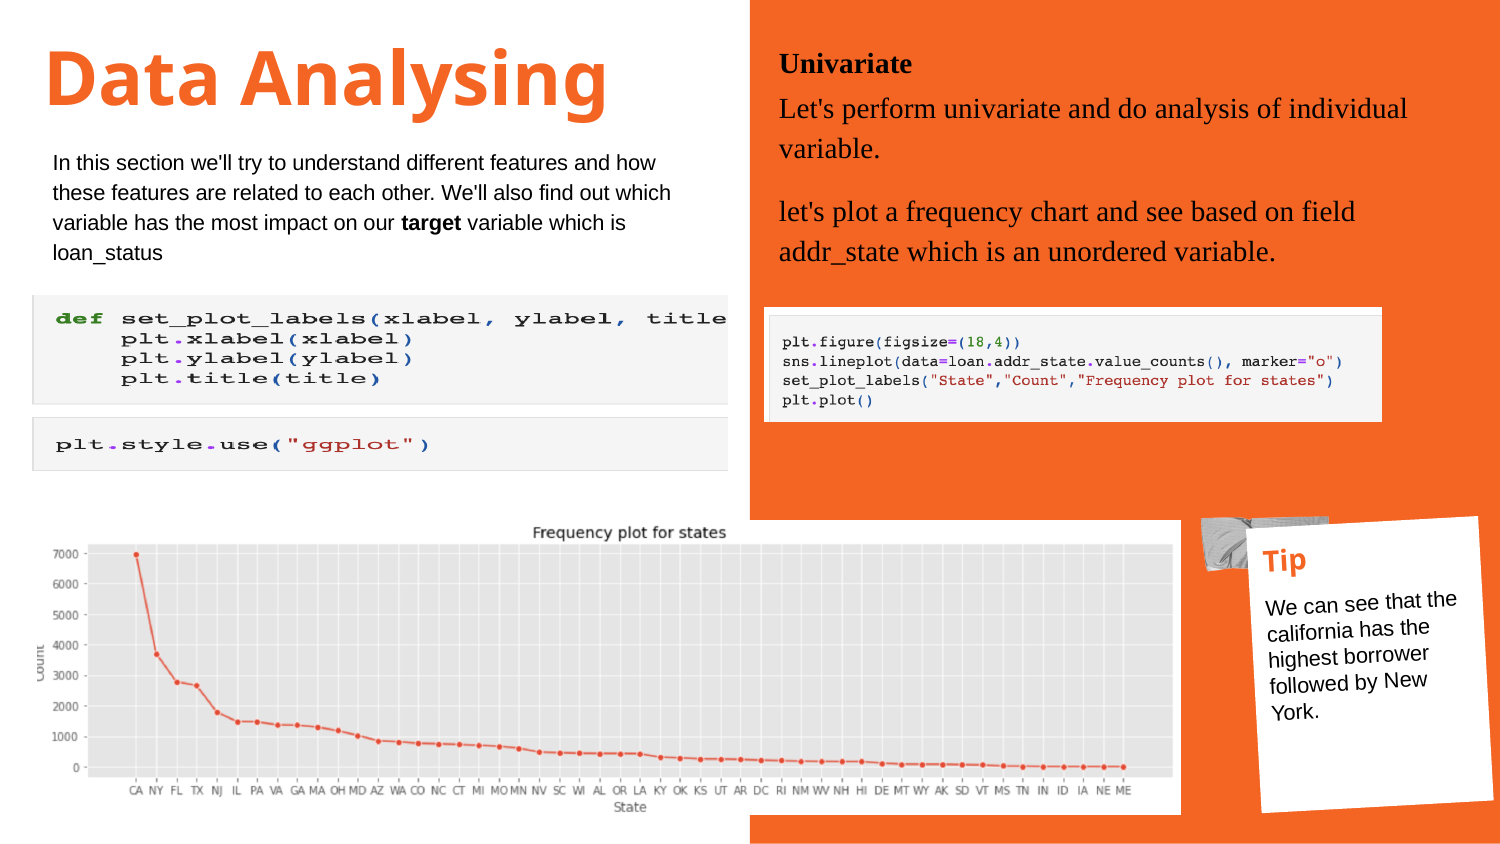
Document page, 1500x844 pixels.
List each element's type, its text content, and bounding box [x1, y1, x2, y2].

picture [27, 295, 728, 472]
text_box Univariate Let's perform univariate and do analysis of individual variable. let's plot a frequency chart and see based on field addr_state which is an unordered variable. [764, 24, 1486, 326]
picture [763, 307, 1382, 423]
picture [36, 520, 1181, 815]
text_box In this section we'll try to understand different features and how these features are related to each other. We'll also find out which variable has the most impact on our target variable which is loan_status [37, 129, 719, 281]
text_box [1206, 509, 1486, 809]
picture [1201, 517, 1206, 572]
title Data Analysing [28, 15, 1443, 130]
